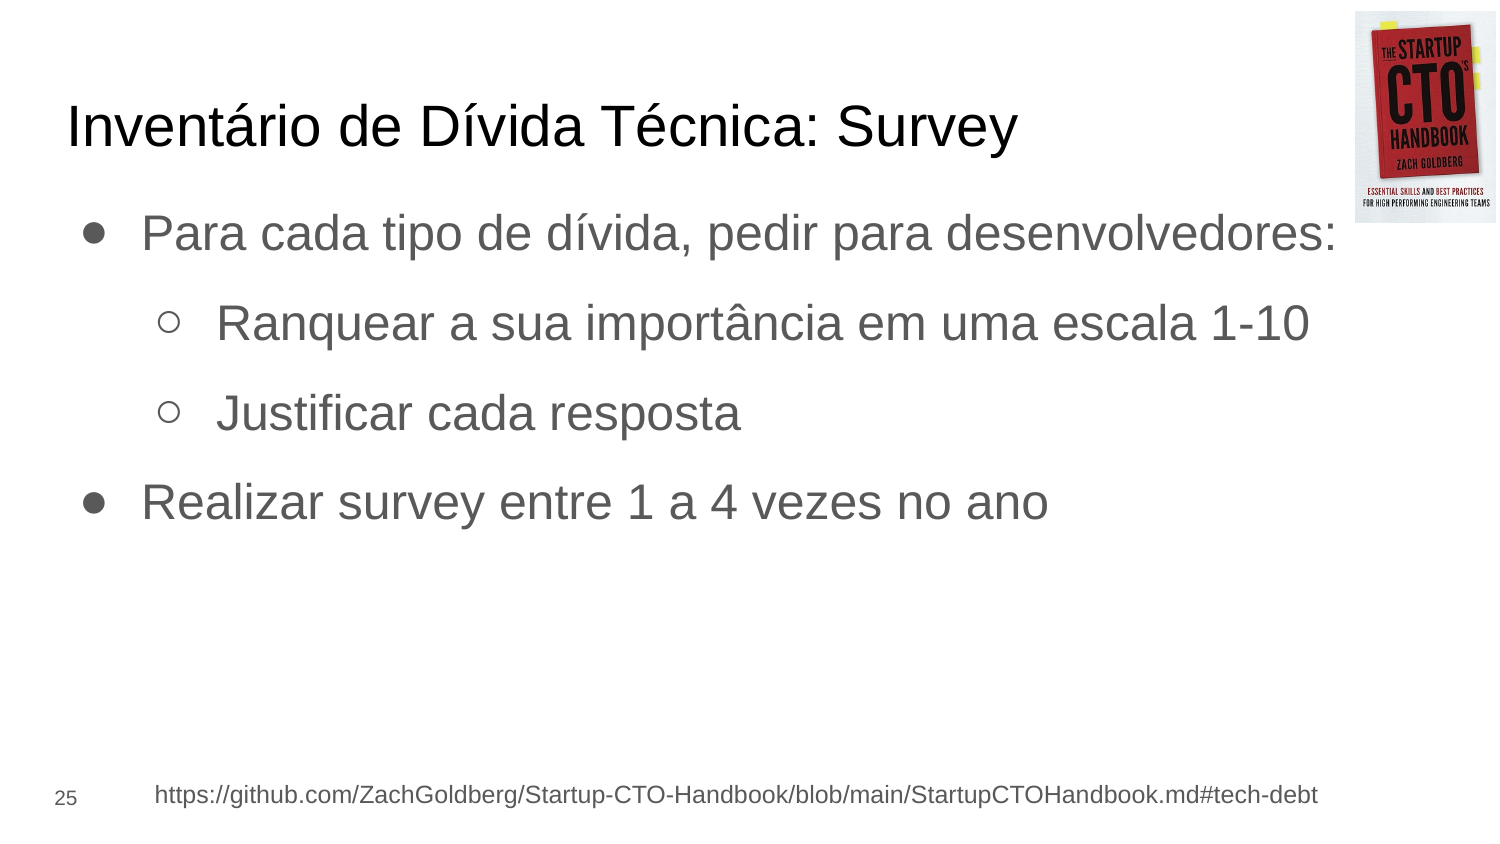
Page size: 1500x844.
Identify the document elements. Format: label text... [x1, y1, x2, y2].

title Inventário de Dívida Técnica: Survey [51, 72, 1203, 167]
picture [1354, 11, 1496, 223]
list Para cada tipo de dívida, pedir para desenvolvedores: Ranquear a sua importância em uma escala 1-10 Justificar cada resposta Realizar survey entre 1 a 4 vezes no ano [51, 176, 1370, 358]
text_box ‹#› [2, 764, 93, 830]
text_box https://github.com/ZachGoldberg/Startup-CTO-Handbook/blob/main/StartupCTOHandbook.md#tech-debt [139, 763, 1370, 824]
